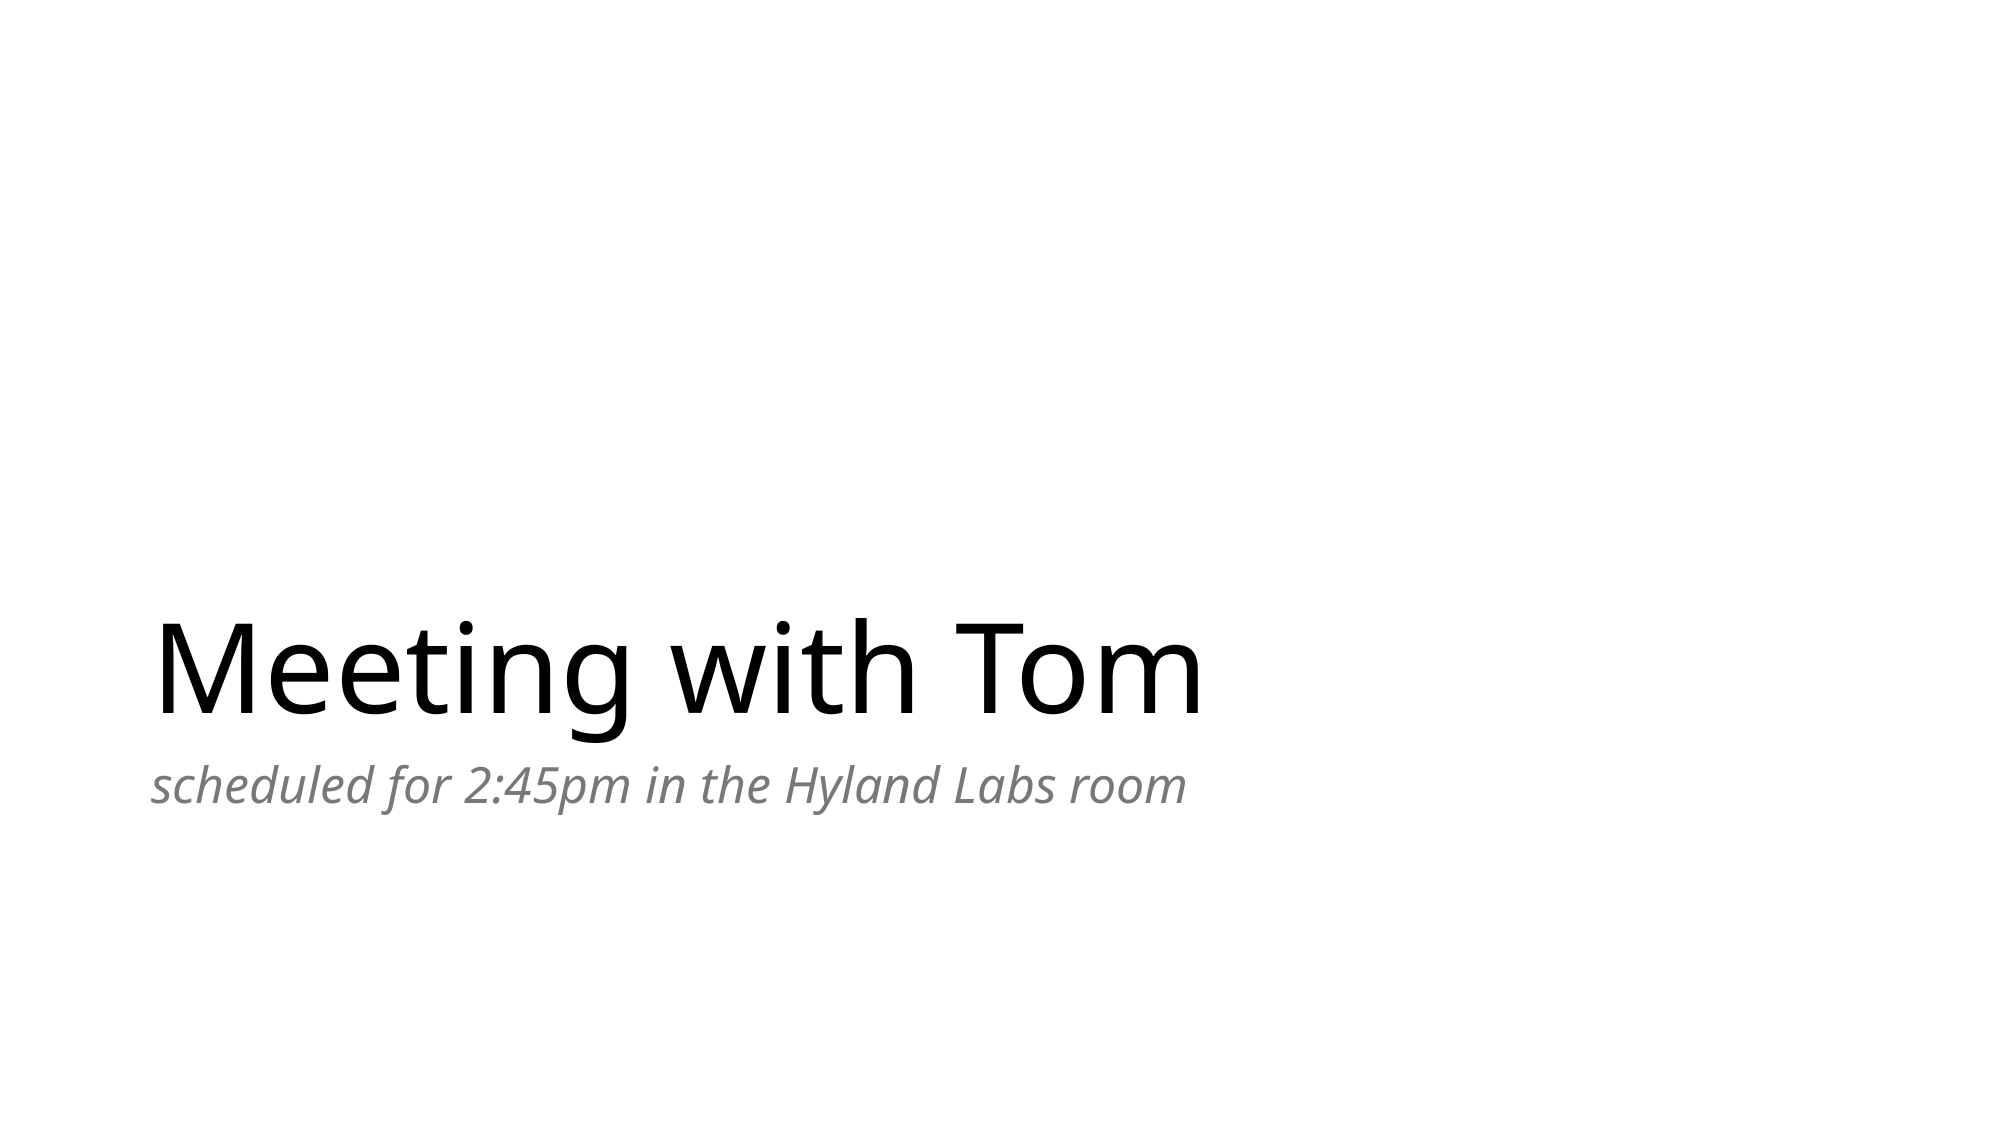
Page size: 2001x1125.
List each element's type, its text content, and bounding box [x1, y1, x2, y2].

title Meeting with Tom [136, 280, 1862, 749]
list scheduled for 2:45pm in the Hyland Labs room [136, 752, 1862, 999]
